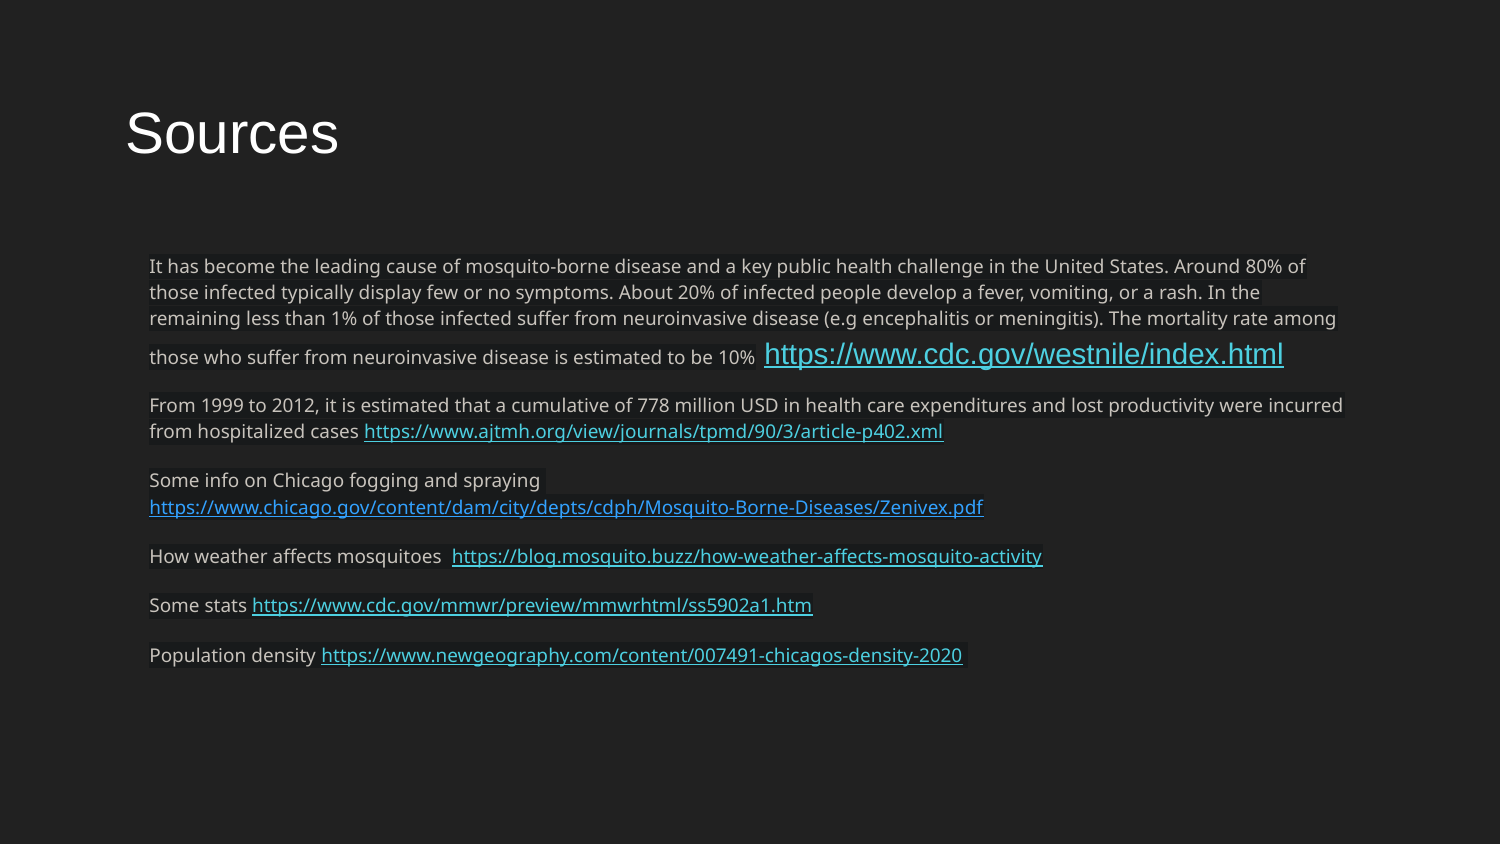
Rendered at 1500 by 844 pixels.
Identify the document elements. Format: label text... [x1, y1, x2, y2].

title Sources [110, 80, 1342, 237]
list It has become the leading cause of mosquito-borne disease and a key public health challenge in the United States. Around 80% of those infected typically display few or no symptoms. About 20% of infected people develop a fever, vomiting, or a rash. In the remaining less than 1% of those infected suffer from neuroinvasive disease (e.g encephalitis or meningitis). The mortality rate among those who suffer from neuroinvasive disease is estimated to be 10% https://www.cdc.gov/westnile/index.html From 1999 to 2012, it is estimated that a cumulative of 778 million USD in health care expenditures and lost productivity were incurred from hospitalized cases https://www.ajtmh.org/view/journals/tpmd/90/3/article-p402.xml Some info on Chicago fogging and spraying https://www.chicago.gov/content/dam/city/depts/cdph/Mosquito-Borne-Diseases/Zenivex.pdf How weather affects mosquitoes https://blog.mosquito.buzz/how-weather-affects-mosquito-activity Some stats https://www.cdc.gov/mmwr/preview/mmwrhtml/ss5902a1.htm Population density https://www.newgeography.com/content/007491-chicagos-density-2020 [134, 236, 1366, 731]
